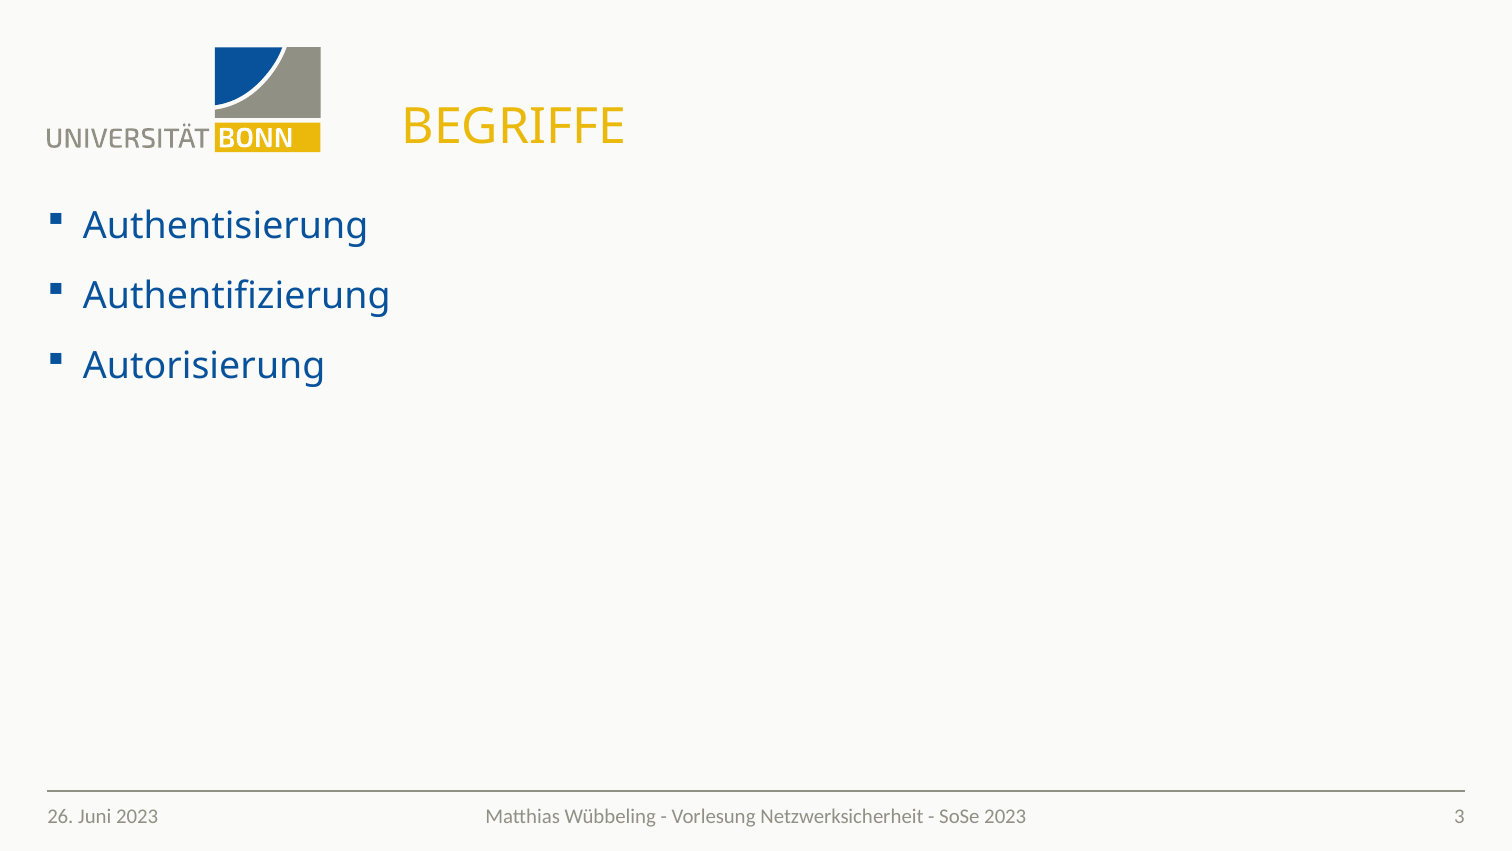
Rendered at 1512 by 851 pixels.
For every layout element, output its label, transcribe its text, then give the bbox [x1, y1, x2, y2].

slide_number 3 [1370, 791, 1465, 839]
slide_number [47, 791, 189, 839]
title Begriffe [401, 47, 1465, 154]
footer Matthias Wübbeling - Vorlesung Netzwerksicherheit - SoSe 2023 [342, 791, 1170, 839]
list Authentisierung Authentifizierung Autorisierung [47, 200, 1465, 745]
